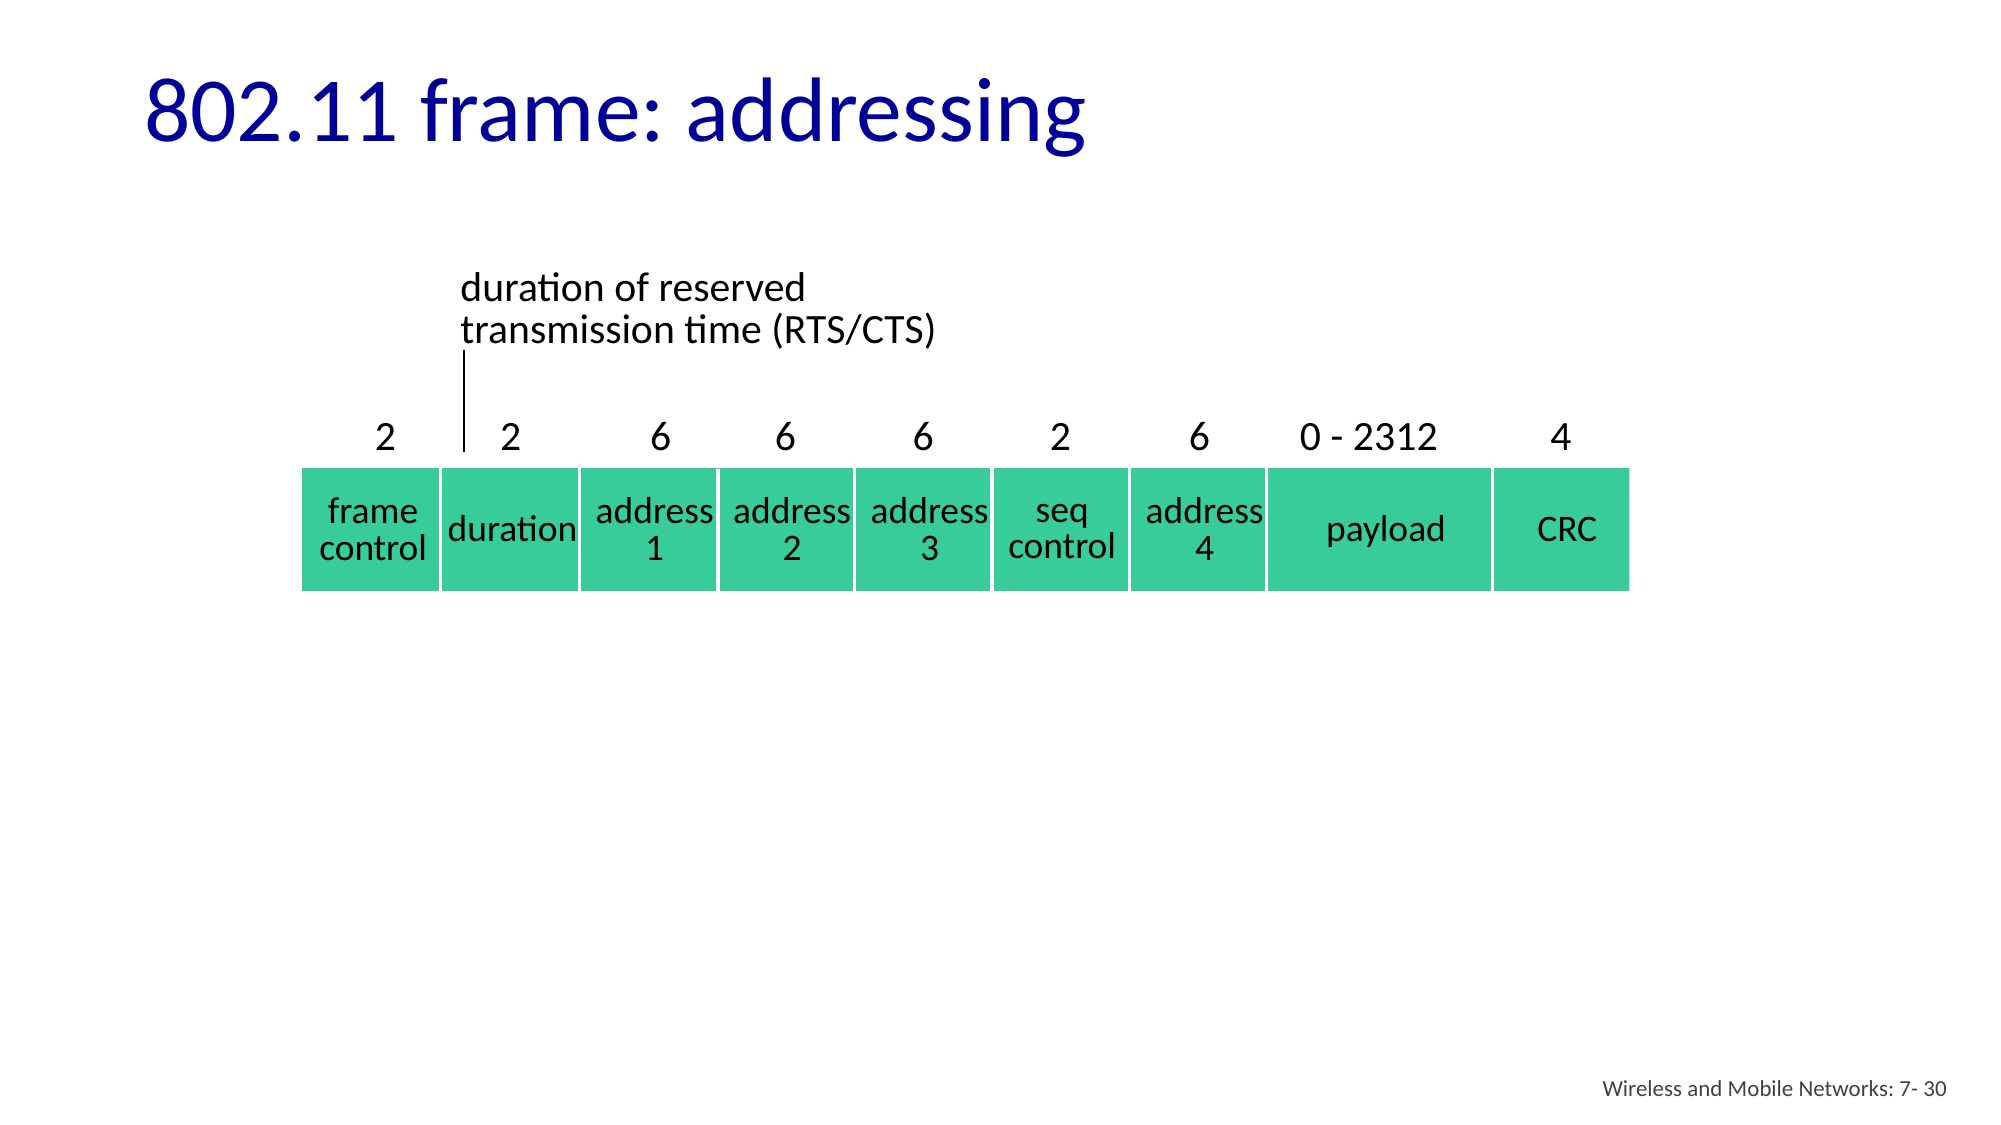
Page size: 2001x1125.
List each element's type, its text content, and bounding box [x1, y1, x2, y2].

title 802.11 frame: addressing [129, 38, 1855, 186]
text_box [359, 401, 1588, 460]
slide_number Wireless and Mobile Networks: 7- 30 [1512, 1056, 1963, 1117]
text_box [302, 460, 1636, 601]
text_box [442, 259, 955, 453]
